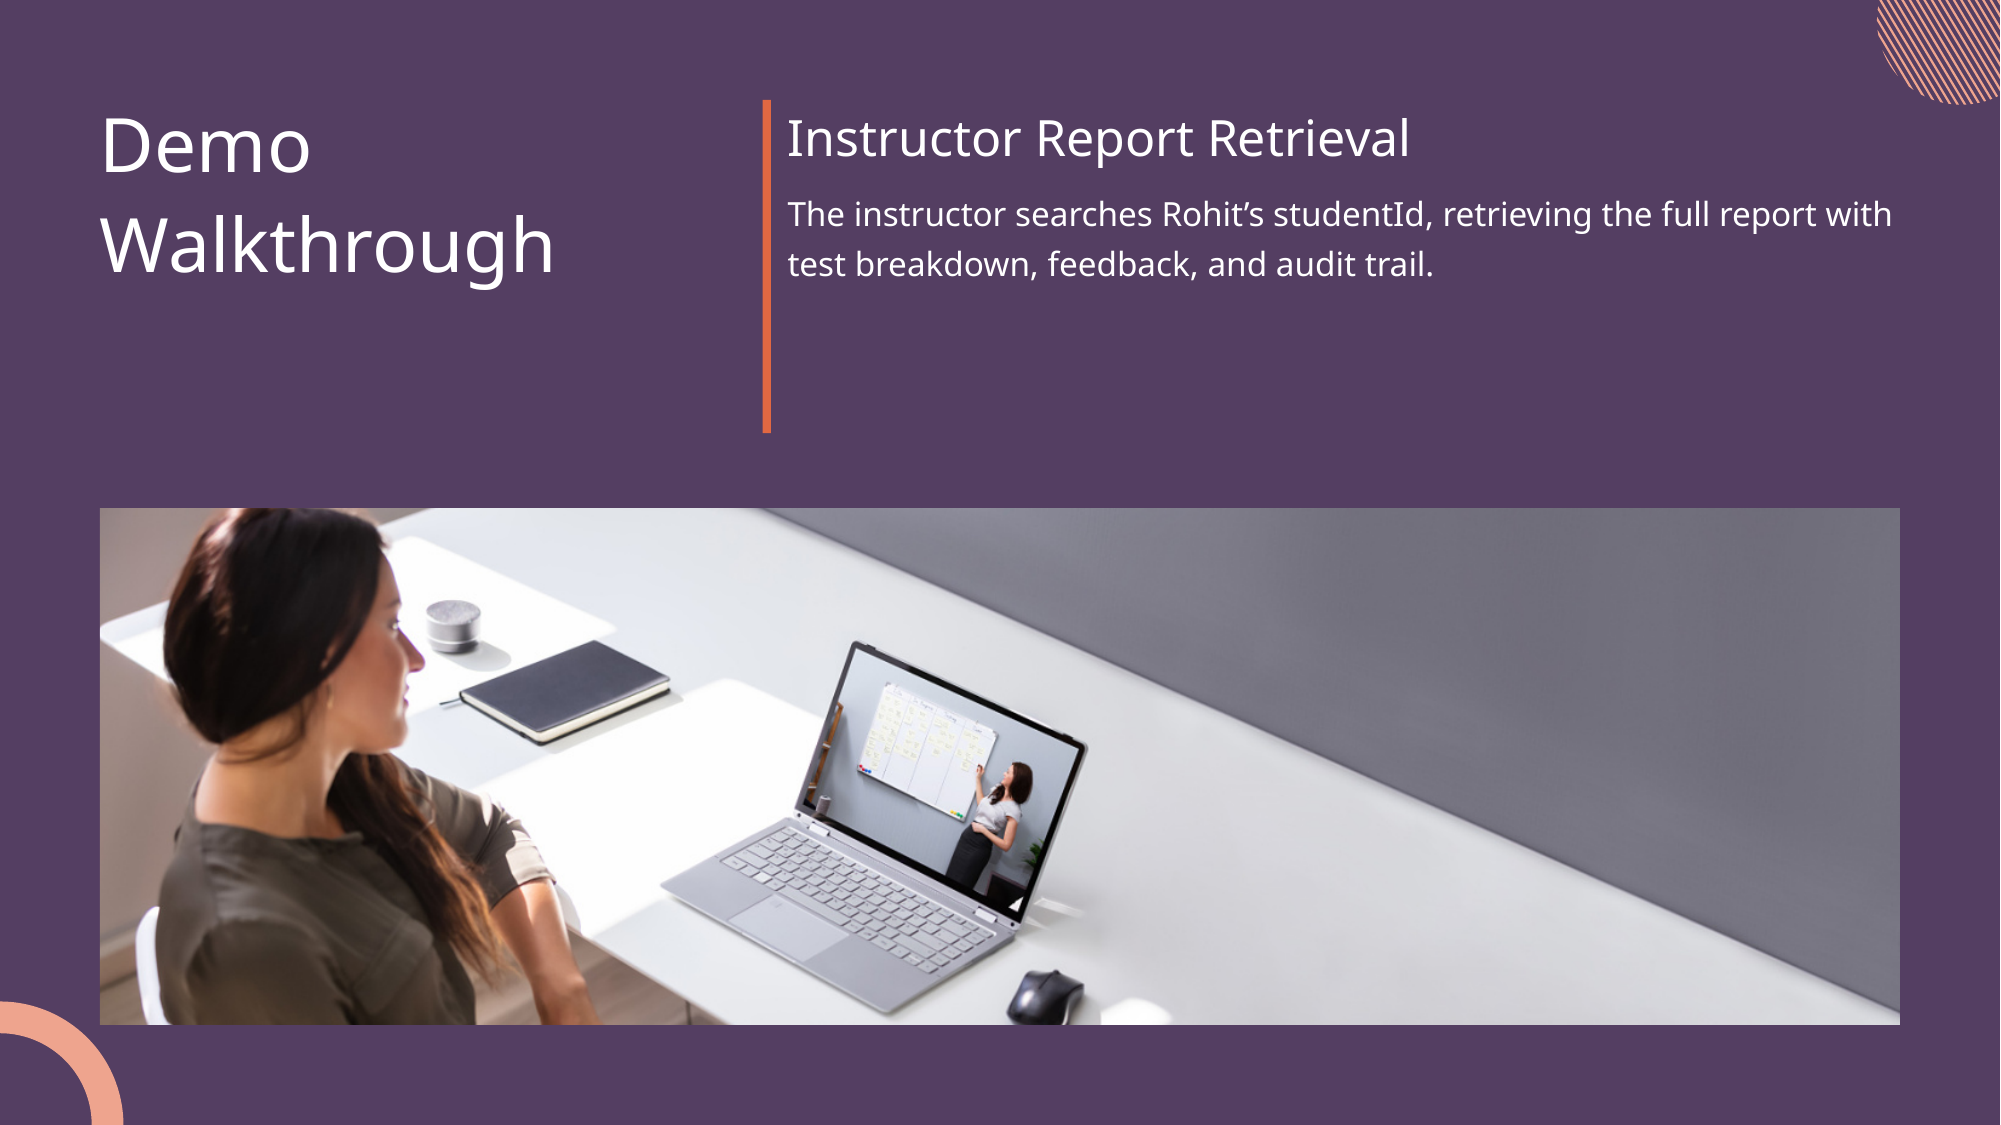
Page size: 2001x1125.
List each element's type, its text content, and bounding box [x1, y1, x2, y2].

list Instructor Report Retrieval [787, 99, 1900, 167]
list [99, 507, 1901, 1026]
title Demo Walkthrough [99, 87, 663, 288]
list [762, 99, 771, 434]
list The instructor searches Rohit’s studentId, retrieving the full report with test breakdown, feedback, and audit trail. [787, 183, 1900, 434]
